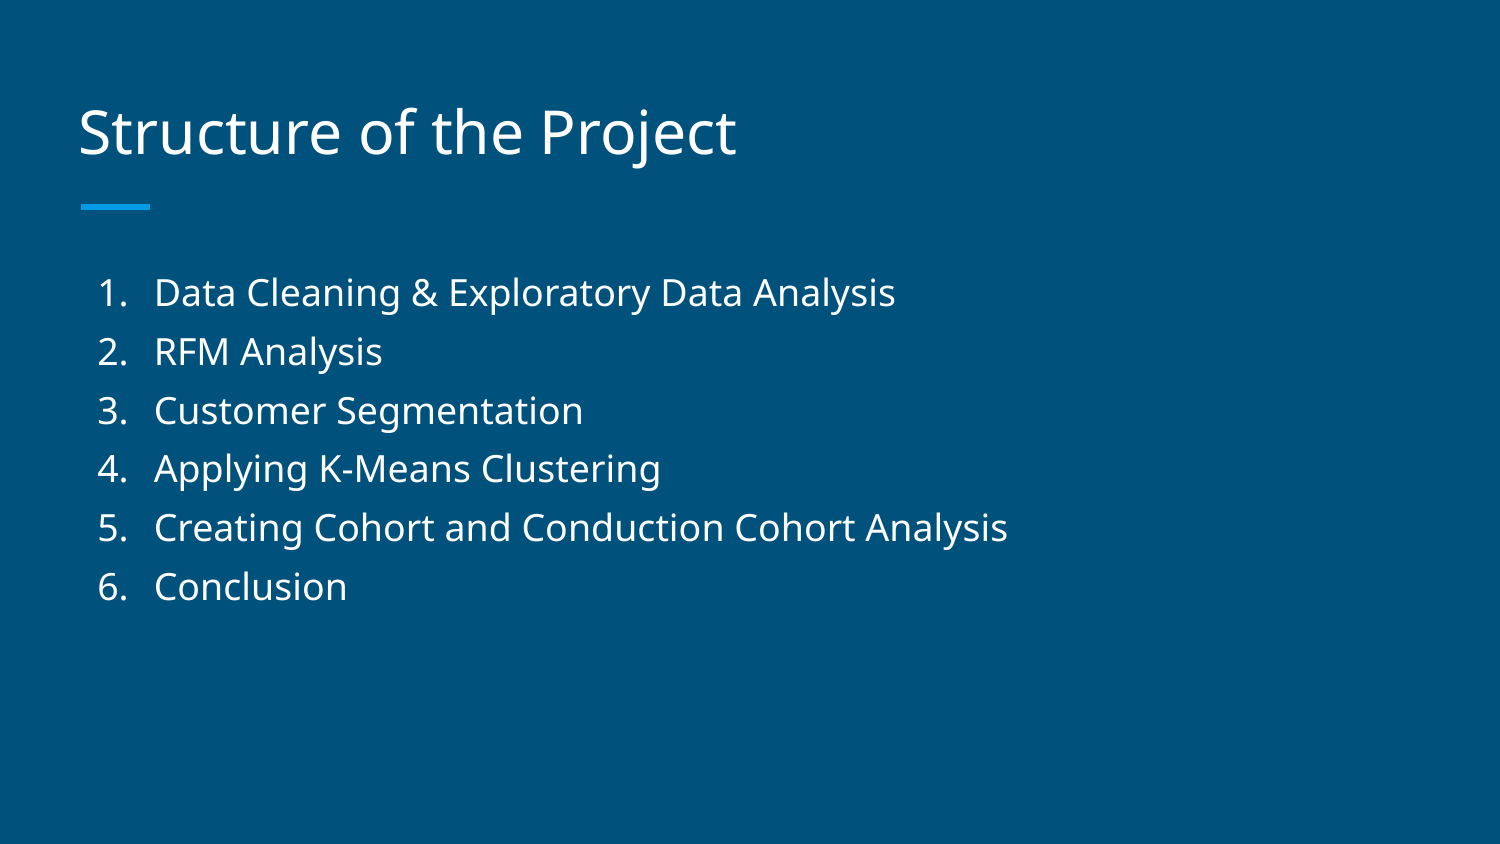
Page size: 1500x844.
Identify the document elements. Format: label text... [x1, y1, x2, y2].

list Data Cleaning & Exploratory Data Analysis RFM Analysis Customer Segmentation Applying K-Means Clustering Creating Cohort and Conduction Cohort Analysis Conclusion [63, 244, 1437, 750]
title Structure of the Project [63, 75, 1437, 188]
